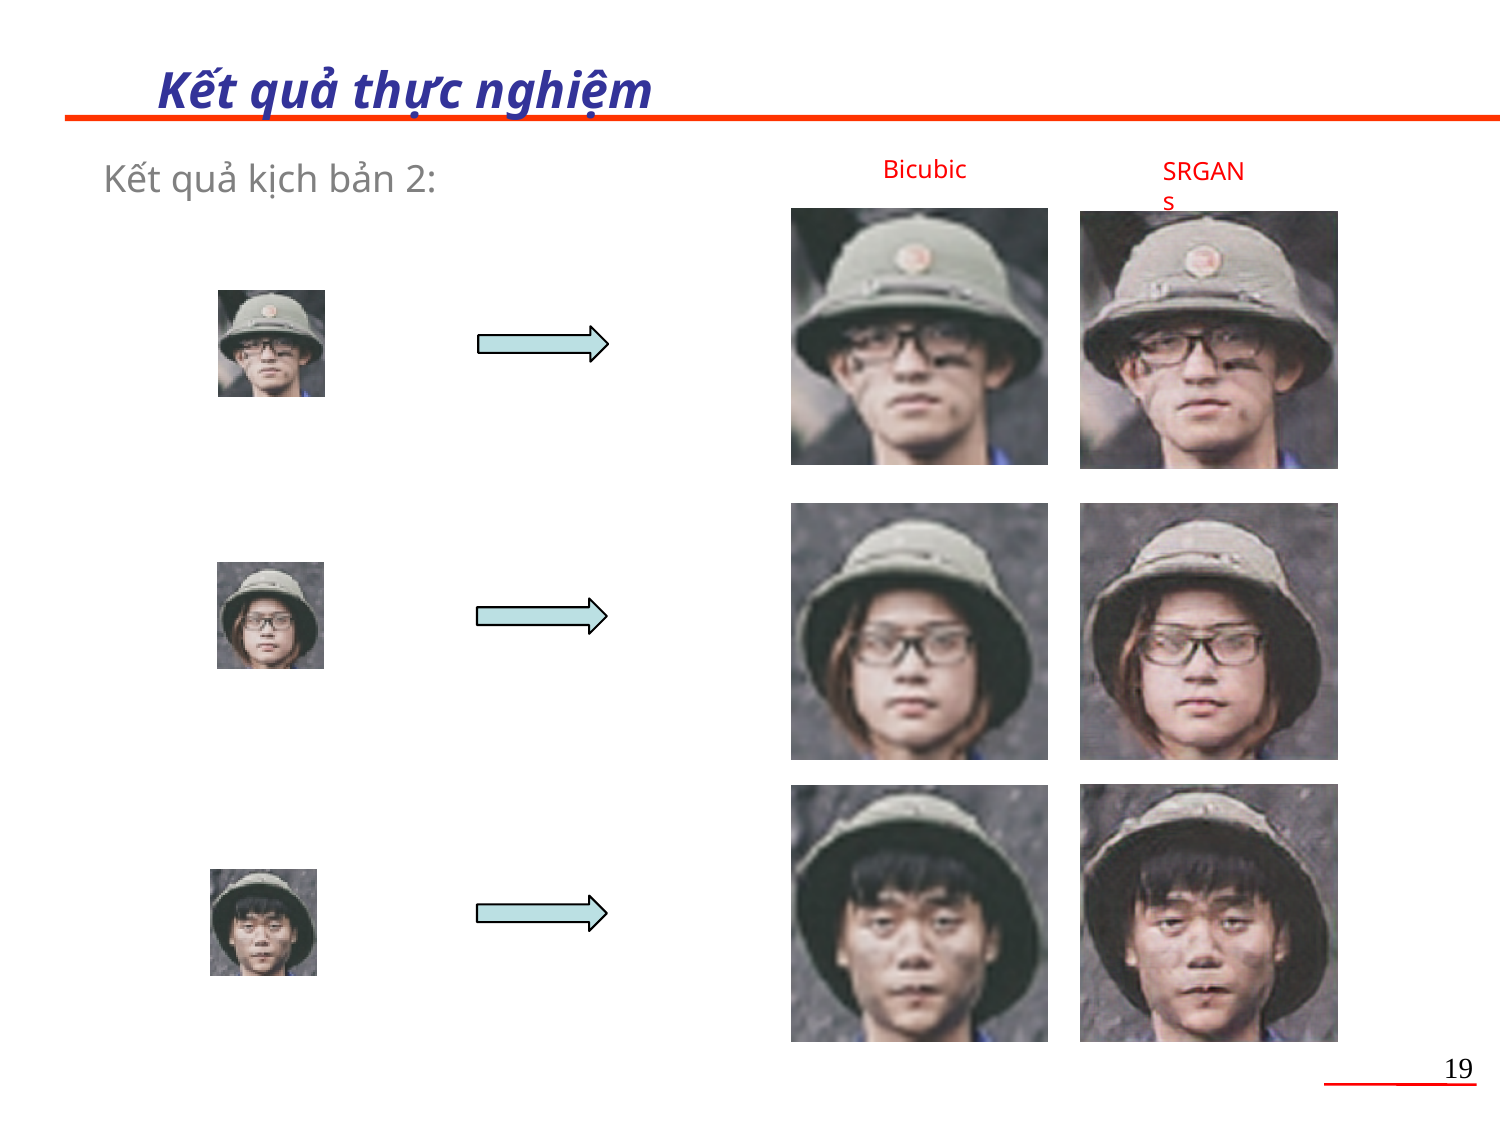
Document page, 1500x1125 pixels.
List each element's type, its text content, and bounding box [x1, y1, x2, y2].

picture [1080, 211, 1338, 469]
picture [791, 207, 1048, 465]
text_box Bicubic [868, 146, 990, 192]
text_box Kết quả thực nghiệm [143, 51, 670, 127]
text_box Kết quả kịch bản 2: [88, 147, 1365, 208]
picture [218, 290, 325, 398]
picture [210, 869, 318, 977]
picture [1080, 784, 1338, 1042]
text_box 19 [1138, 1041, 1489, 1102]
picture [791, 503, 1048, 760]
text_box [476, 598, 607, 634]
text_box SRGANs [1148, 148, 1270, 210]
picture [1080, 503, 1338, 760]
picture [791, 785, 1048, 1042]
text_box [478, 326, 609, 362]
picture [217, 562, 325, 669]
text_box [476, 895, 607, 932]
